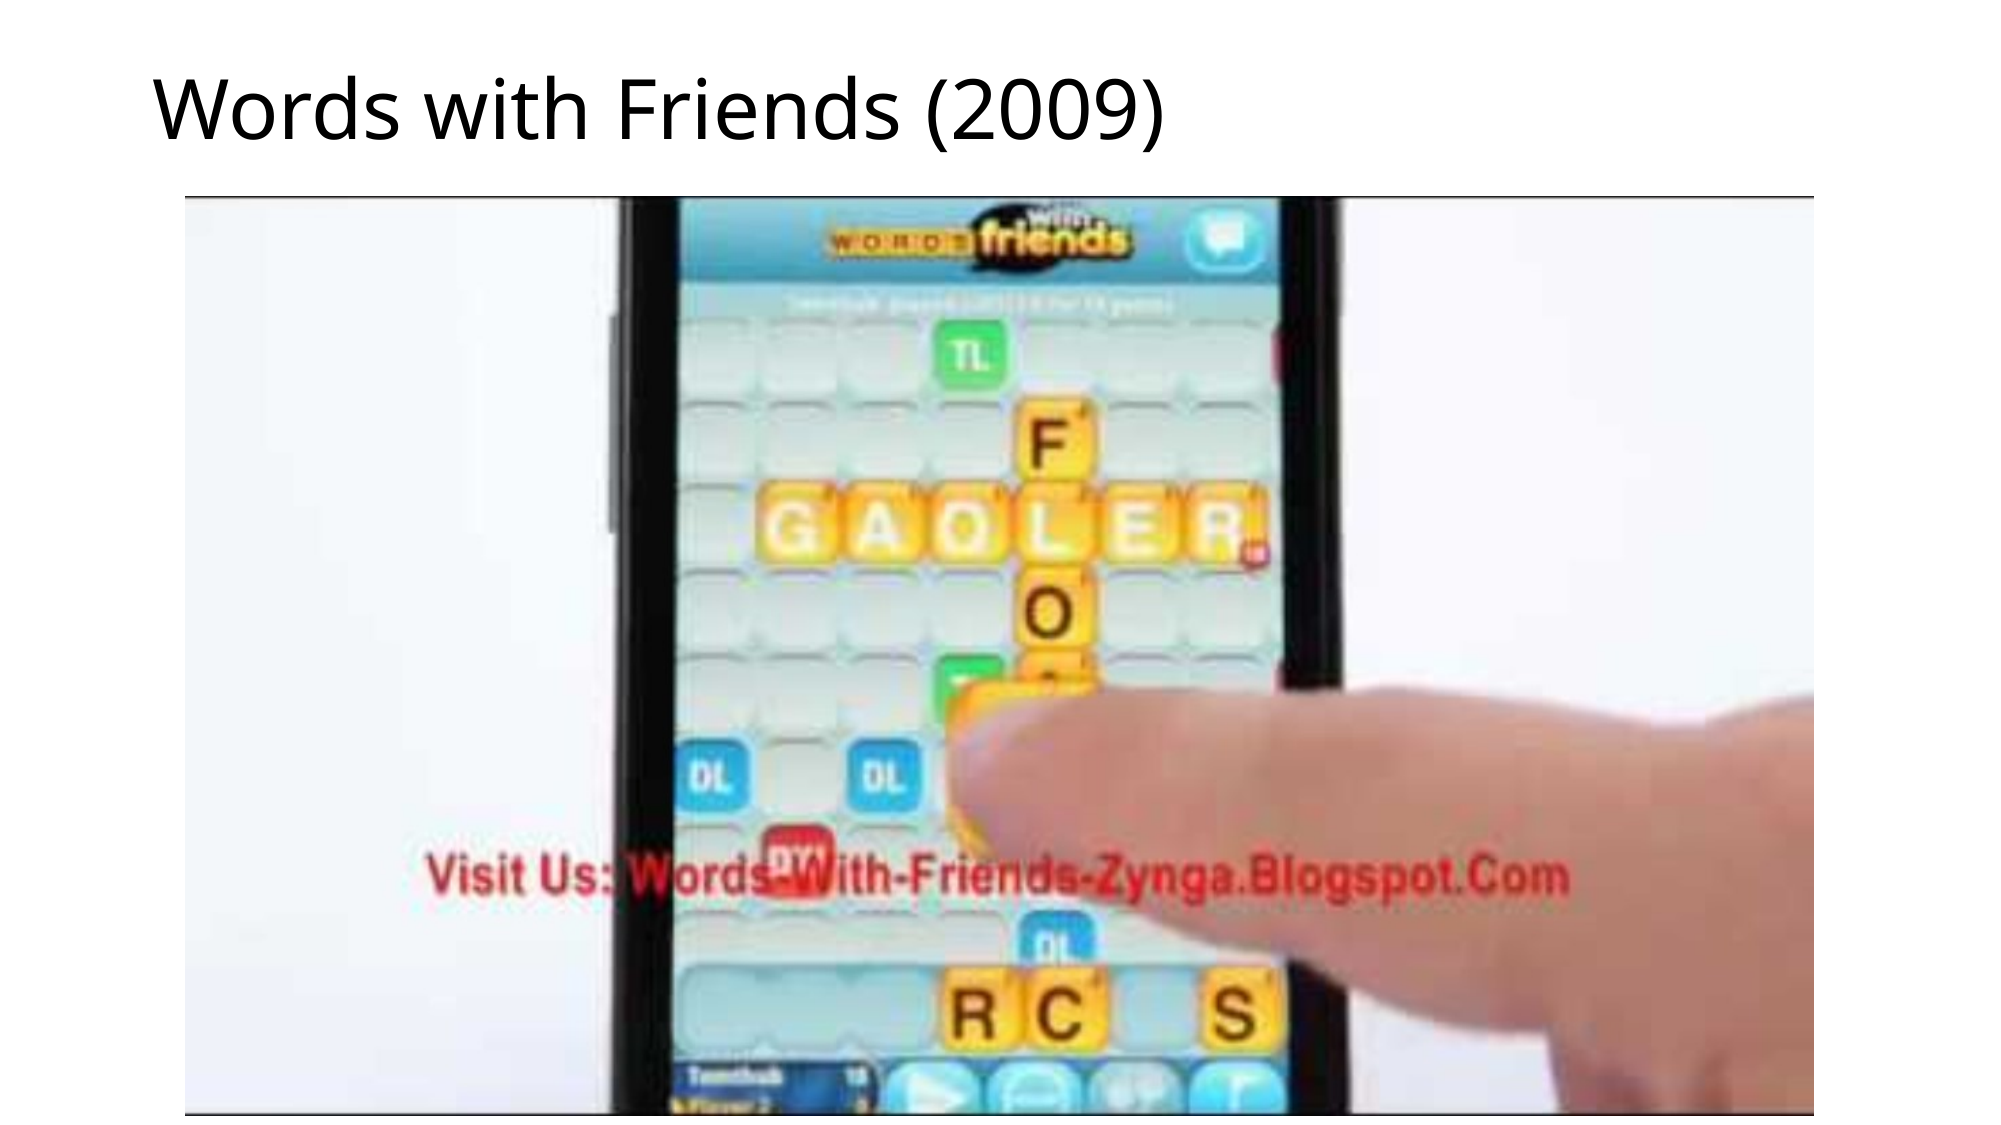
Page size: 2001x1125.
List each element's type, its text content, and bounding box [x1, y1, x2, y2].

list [184, 195, 1816, 1118]
title Words with Friends (2009) [137, 59, 1863, 166]
